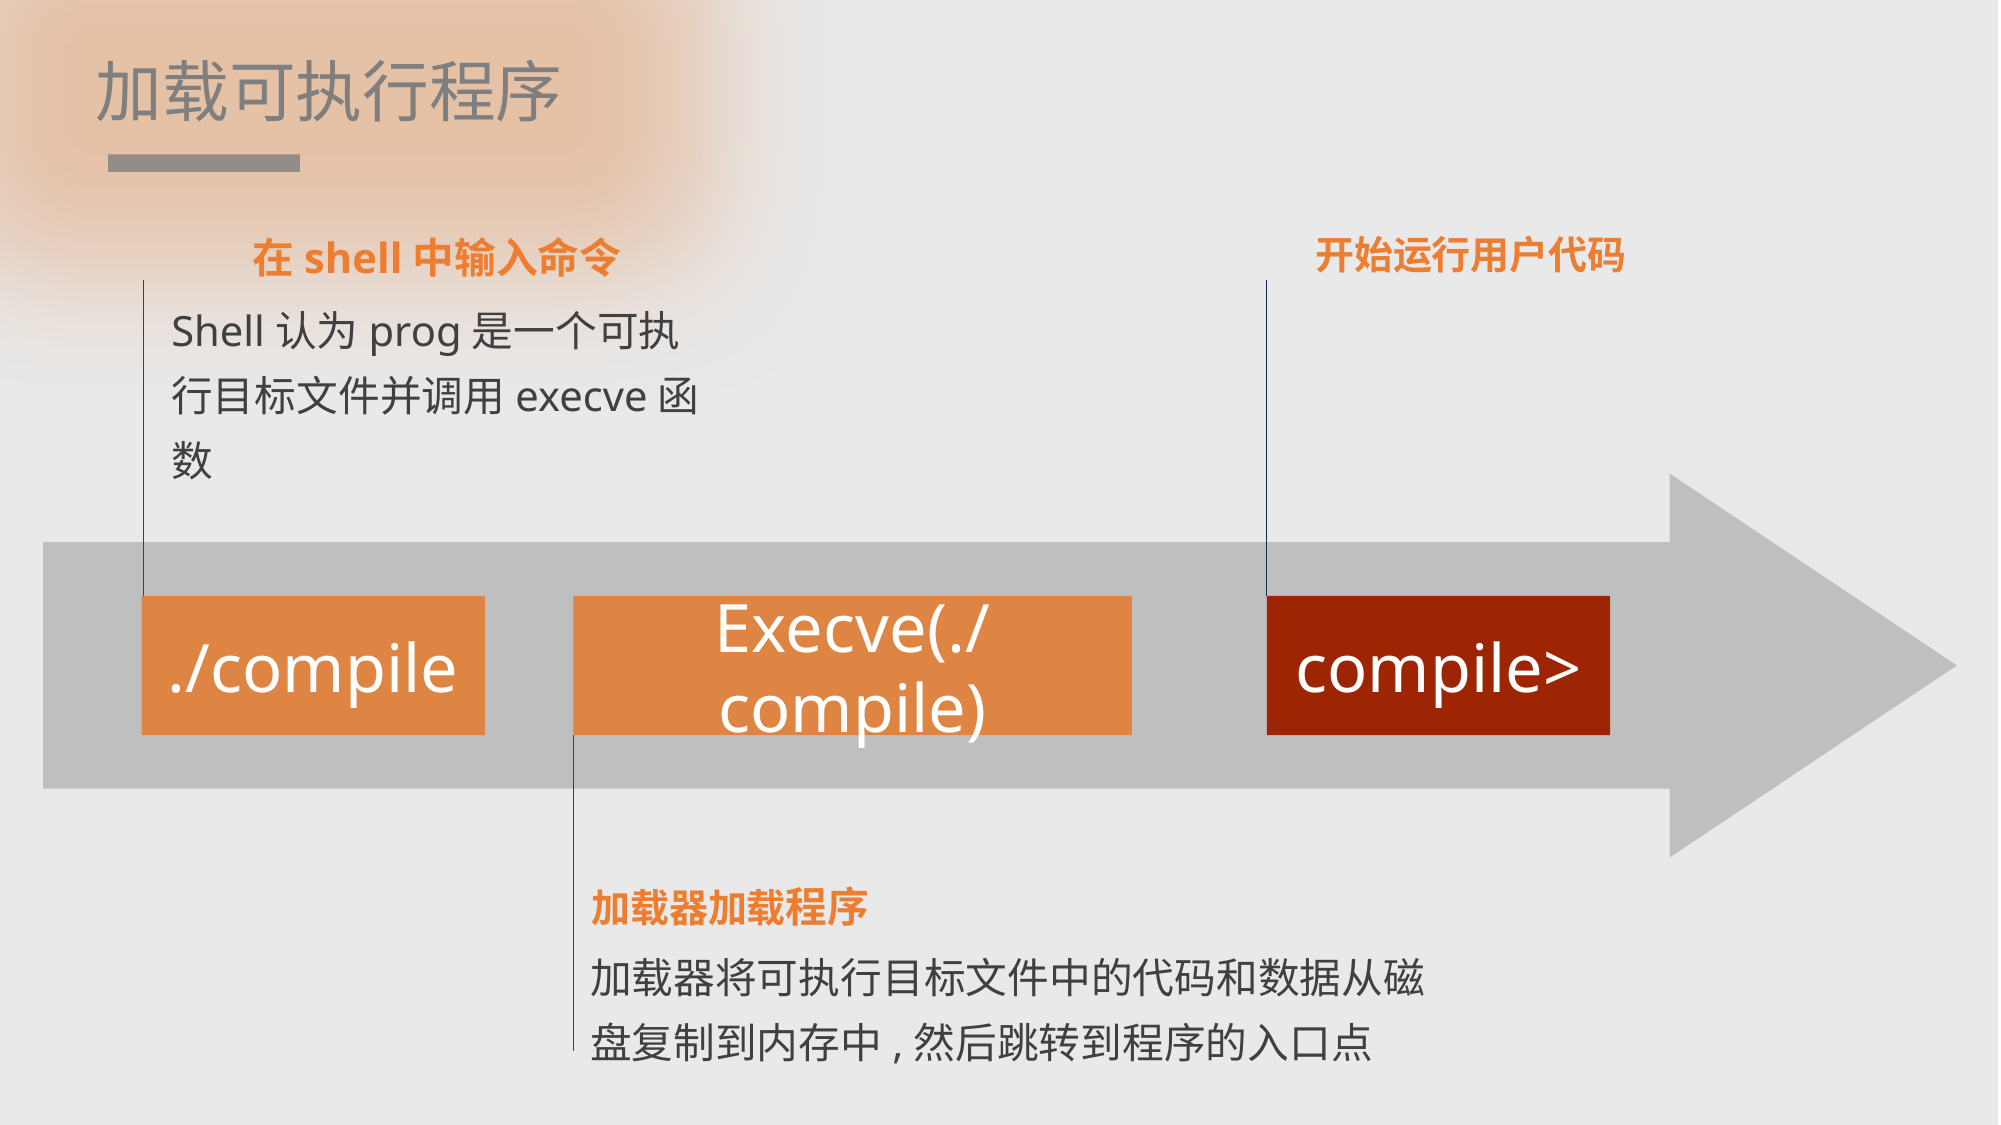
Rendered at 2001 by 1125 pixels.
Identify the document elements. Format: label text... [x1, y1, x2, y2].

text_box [43, 208, 1957, 1071]
text_box 加载可执行程序 [80, 41, 578, 137]
text_box [107, 153, 301, 173]
text_box [0, 0, 1999, 1125]
